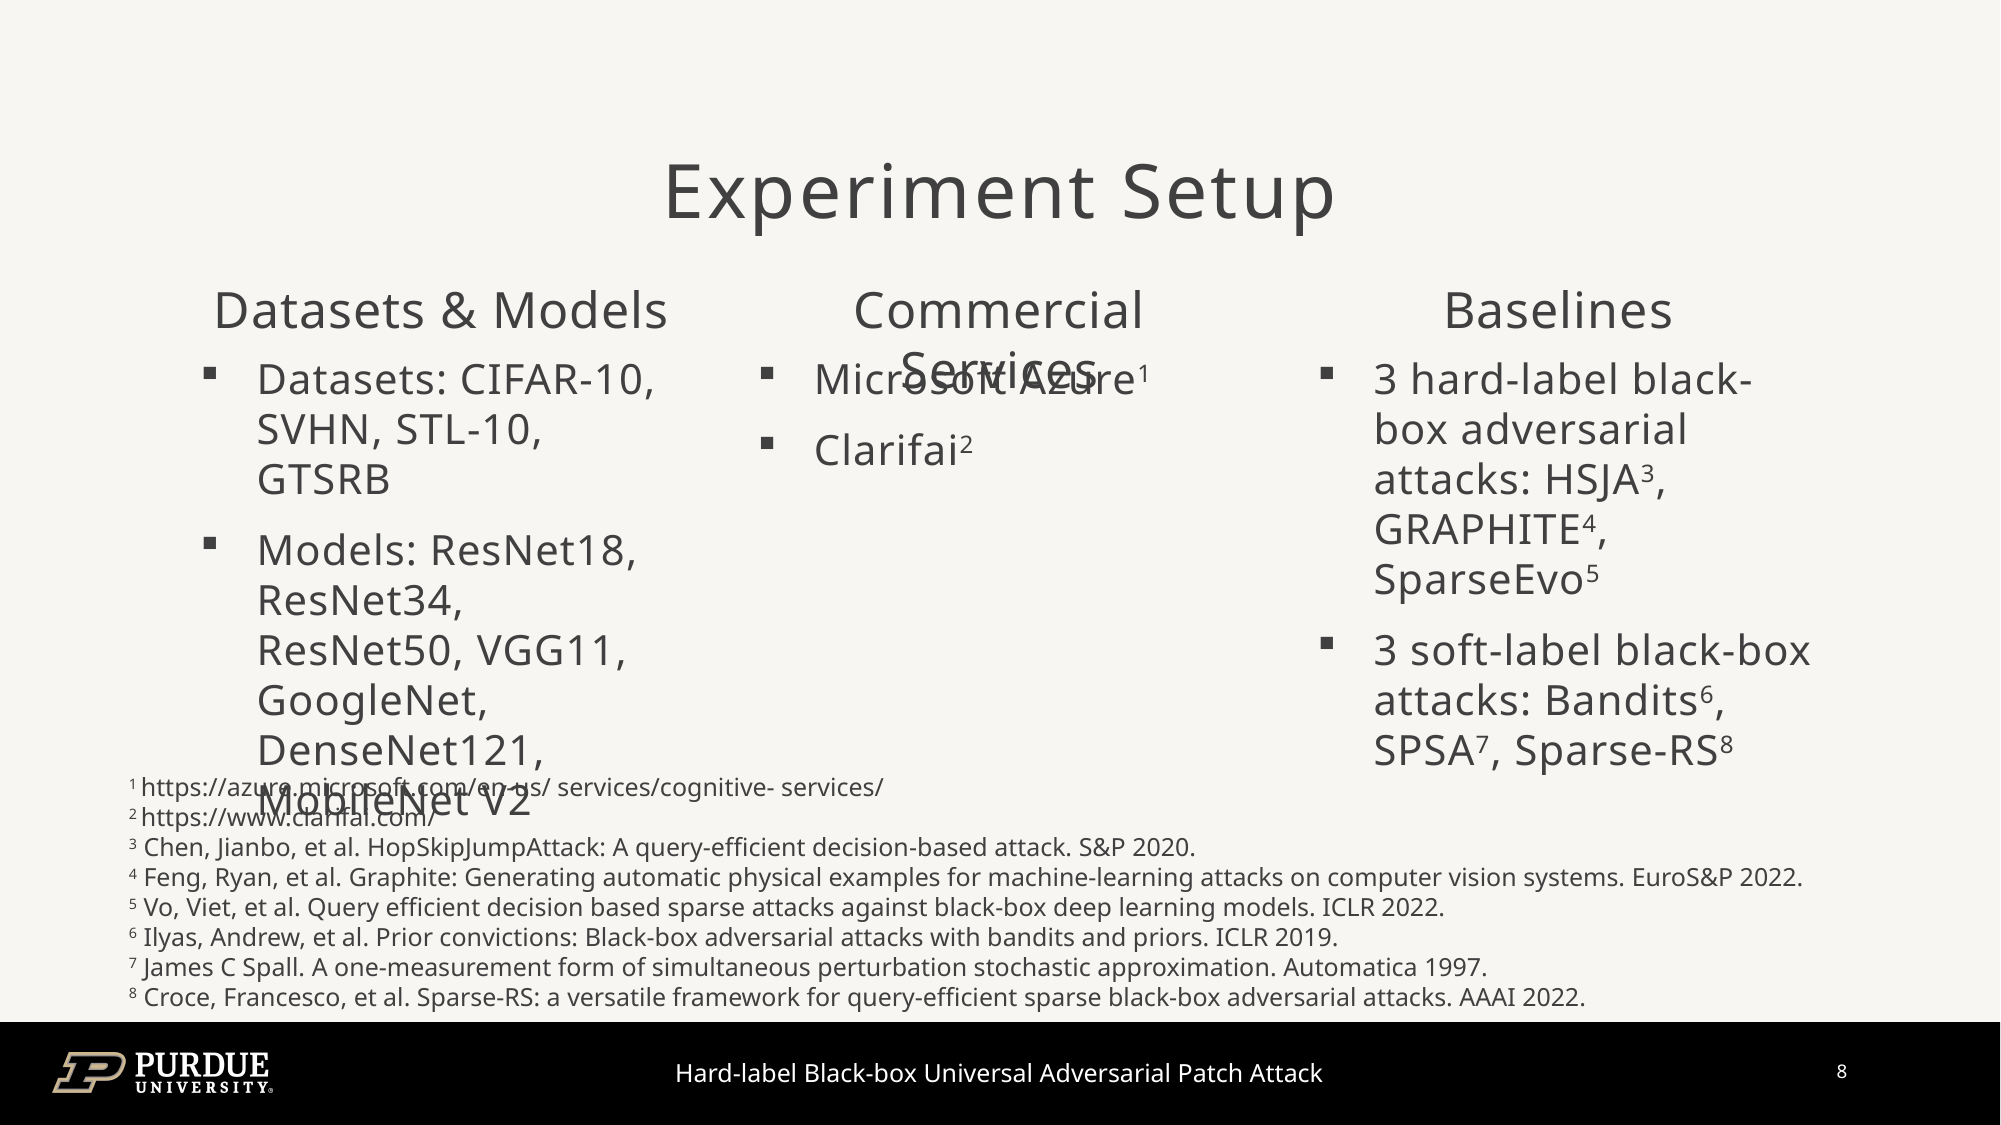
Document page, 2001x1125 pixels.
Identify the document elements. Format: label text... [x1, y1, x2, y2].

list Microsoft Azure1 Clarifai2 [742, 345, 1258, 730]
title Experiment Setup [309, 146, 1691, 364]
list 3 hard-label black-box adversarial attacks: HSJA3, GRAPHITE4, SparseEvo5 3 soft-label black-box attacks: Bandits6, SPSA7, Sparse-RS8 [1302, 345, 1830, 730]
list Commercial Services [742, 270, 1258, 345]
list Baselines [1302, 270, 1815, 345]
subtitle Hard-label Black-box Universal Adversarial Patch Attack [594, 1040, 1405, 1106]
text_box 1 https://azure.microsoft.com/en-us/ services/cognitive- services/ 2 https://www.clarifai.com/ 3 Chen, Jianbo, et al. HopSkipJumpAttack: A query-efficient decision-based attack. S&P 2020. 4 Feng, Ryan, et al. Graphite: Generating automatic physical examples for machine-learning attacks on computer vision systems. EuroS&P 2022. 5 Vo, Viet, et al. Query efficient decision based sparse attacks against black-box deep learning models. ICLR 2022. 6 Ilyas, Andrew, et al. Prior convictions: Black-box adversarial attacks with bandits and priors. ICLR 2019. 7 James C Spall. A one-measurement form of simultaneous perturbation stochastic approximation. Automatica 1997. 8 Croce, Francesco, et al. Sparse-RS: a versatile framework for query-efficient sparse black-box adversarial attacks. AAAI 2022. [120, 763, 1815, 1020]
picture [52, 1052, 273, 1093]
list Datasets: CIFAR-10, SVHN, STL-10, GTSRB Models: ResNet18, ResNet34, ResNet50, VGG11, GoogleNet, DenseNet121, MobileNet V2 [185, 345, 698, 730]
list Datasets & Models [185, 270, 698, 345]
